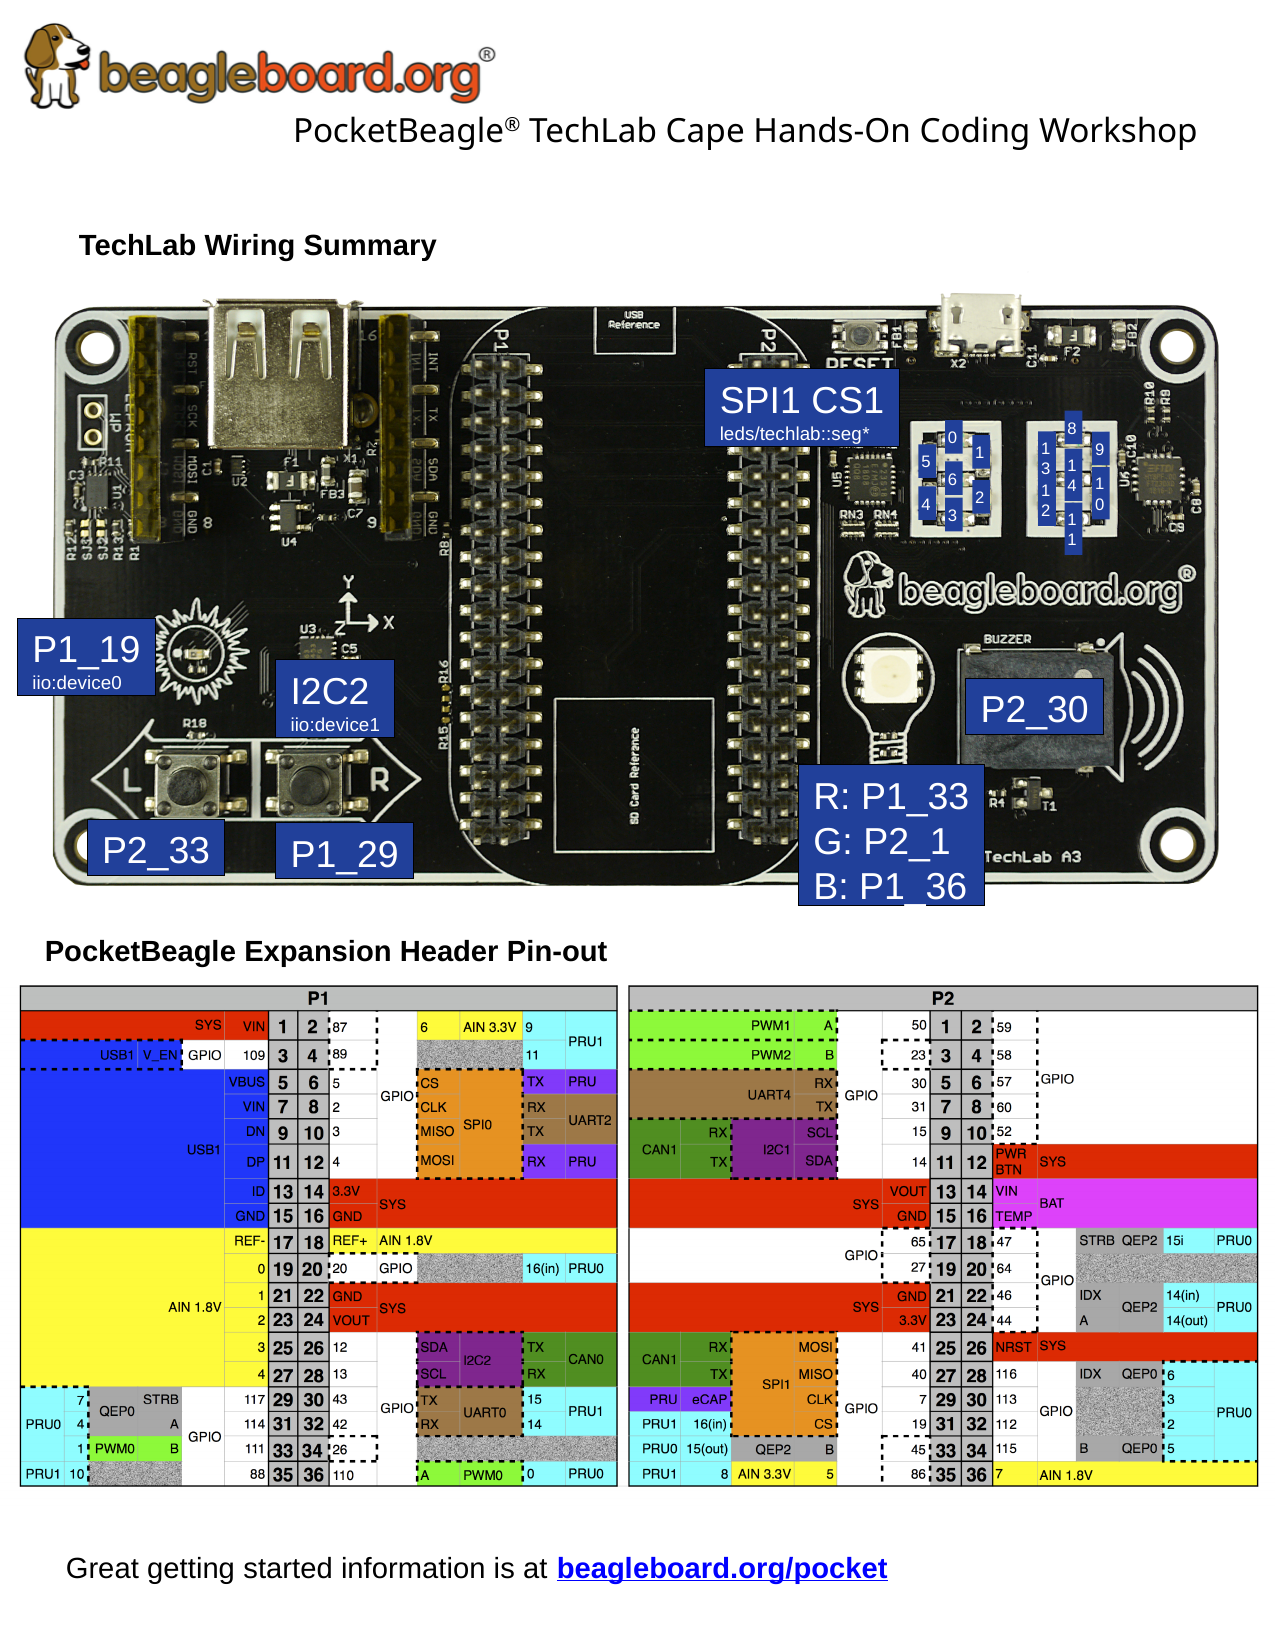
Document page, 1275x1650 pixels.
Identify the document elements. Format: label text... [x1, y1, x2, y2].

picture [29, 267, 1243, 914]
text_box P1_19 iio:device0 [17, 618, 24, 696]
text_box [13, 12, 1259, 157]
picture [0, 980, 1275, 1506]
text_box TechLab Wiring Summary [64, 218, 468, 265]
text_box PocketBeagle Expansion Header Pin-out [29, 924, 1207, 975]
text_box Great getting started information is at beagleboard.org/pocket [51, 1541, 1251, 1592]
